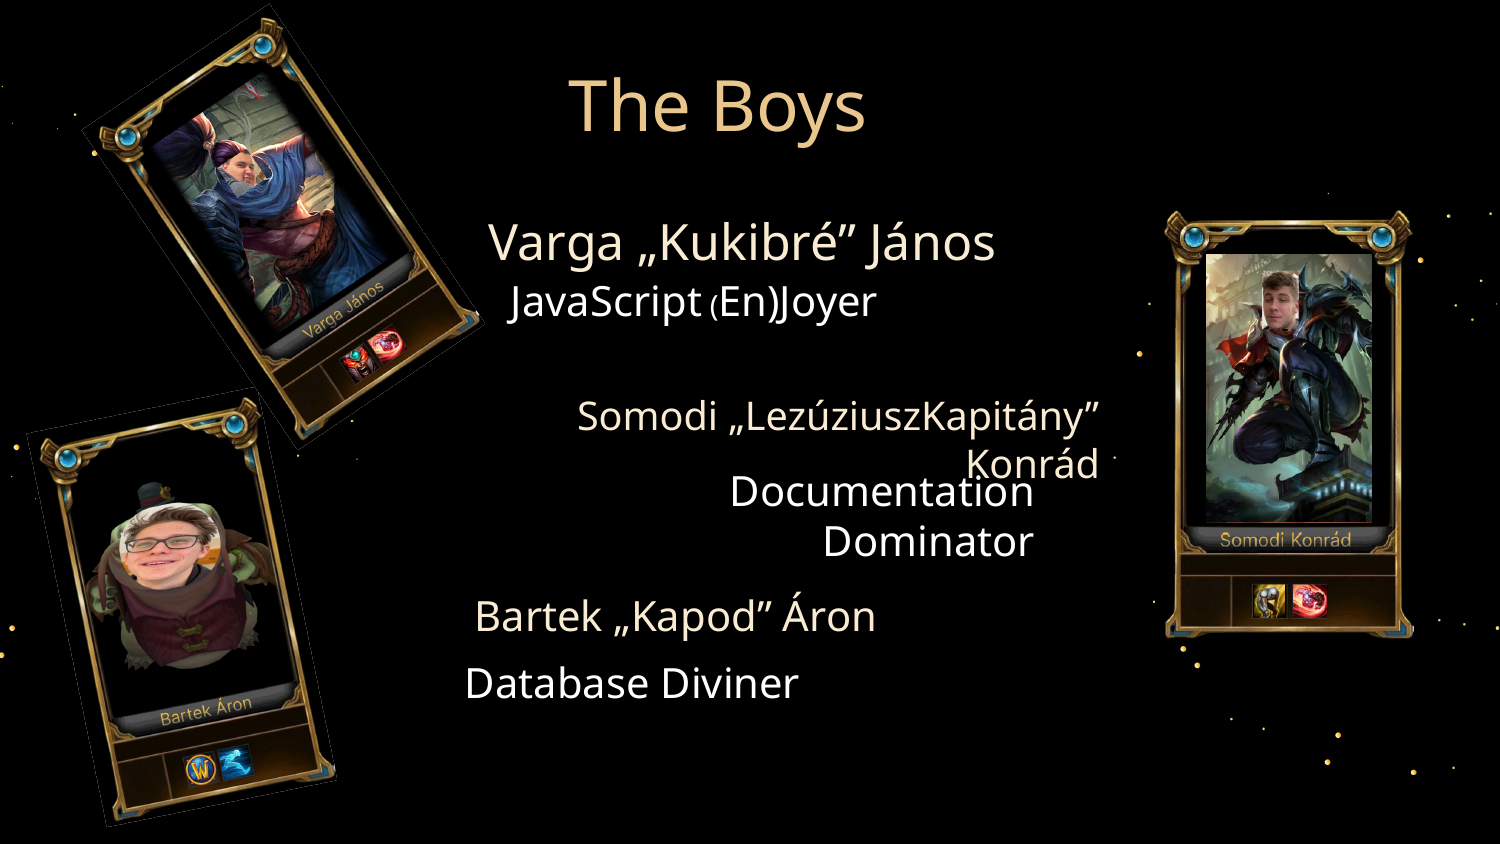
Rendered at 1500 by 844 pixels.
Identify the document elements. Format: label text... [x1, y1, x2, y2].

subtitle Bartek „Kapod” Áron [459, 574, 900, 633]
subtitle Database Diviner [449, 641, 852, 756]
subtitle Somodi „LezúziuszKapitány” Konrád [419, 376, 1115, 441]
subtitle Documentation Dominator [525, 449, 1051, 565]
picture [0, 4, 485, 827]
subtitle Varga „Kukibré” János [473, 195, 1164, 260]
subtitle JavaScript (En)Joyer [495, 260, 927, 374]
title The Boys [510, 60, 927, 148]
picture [1113, 191, 1500, 775]
